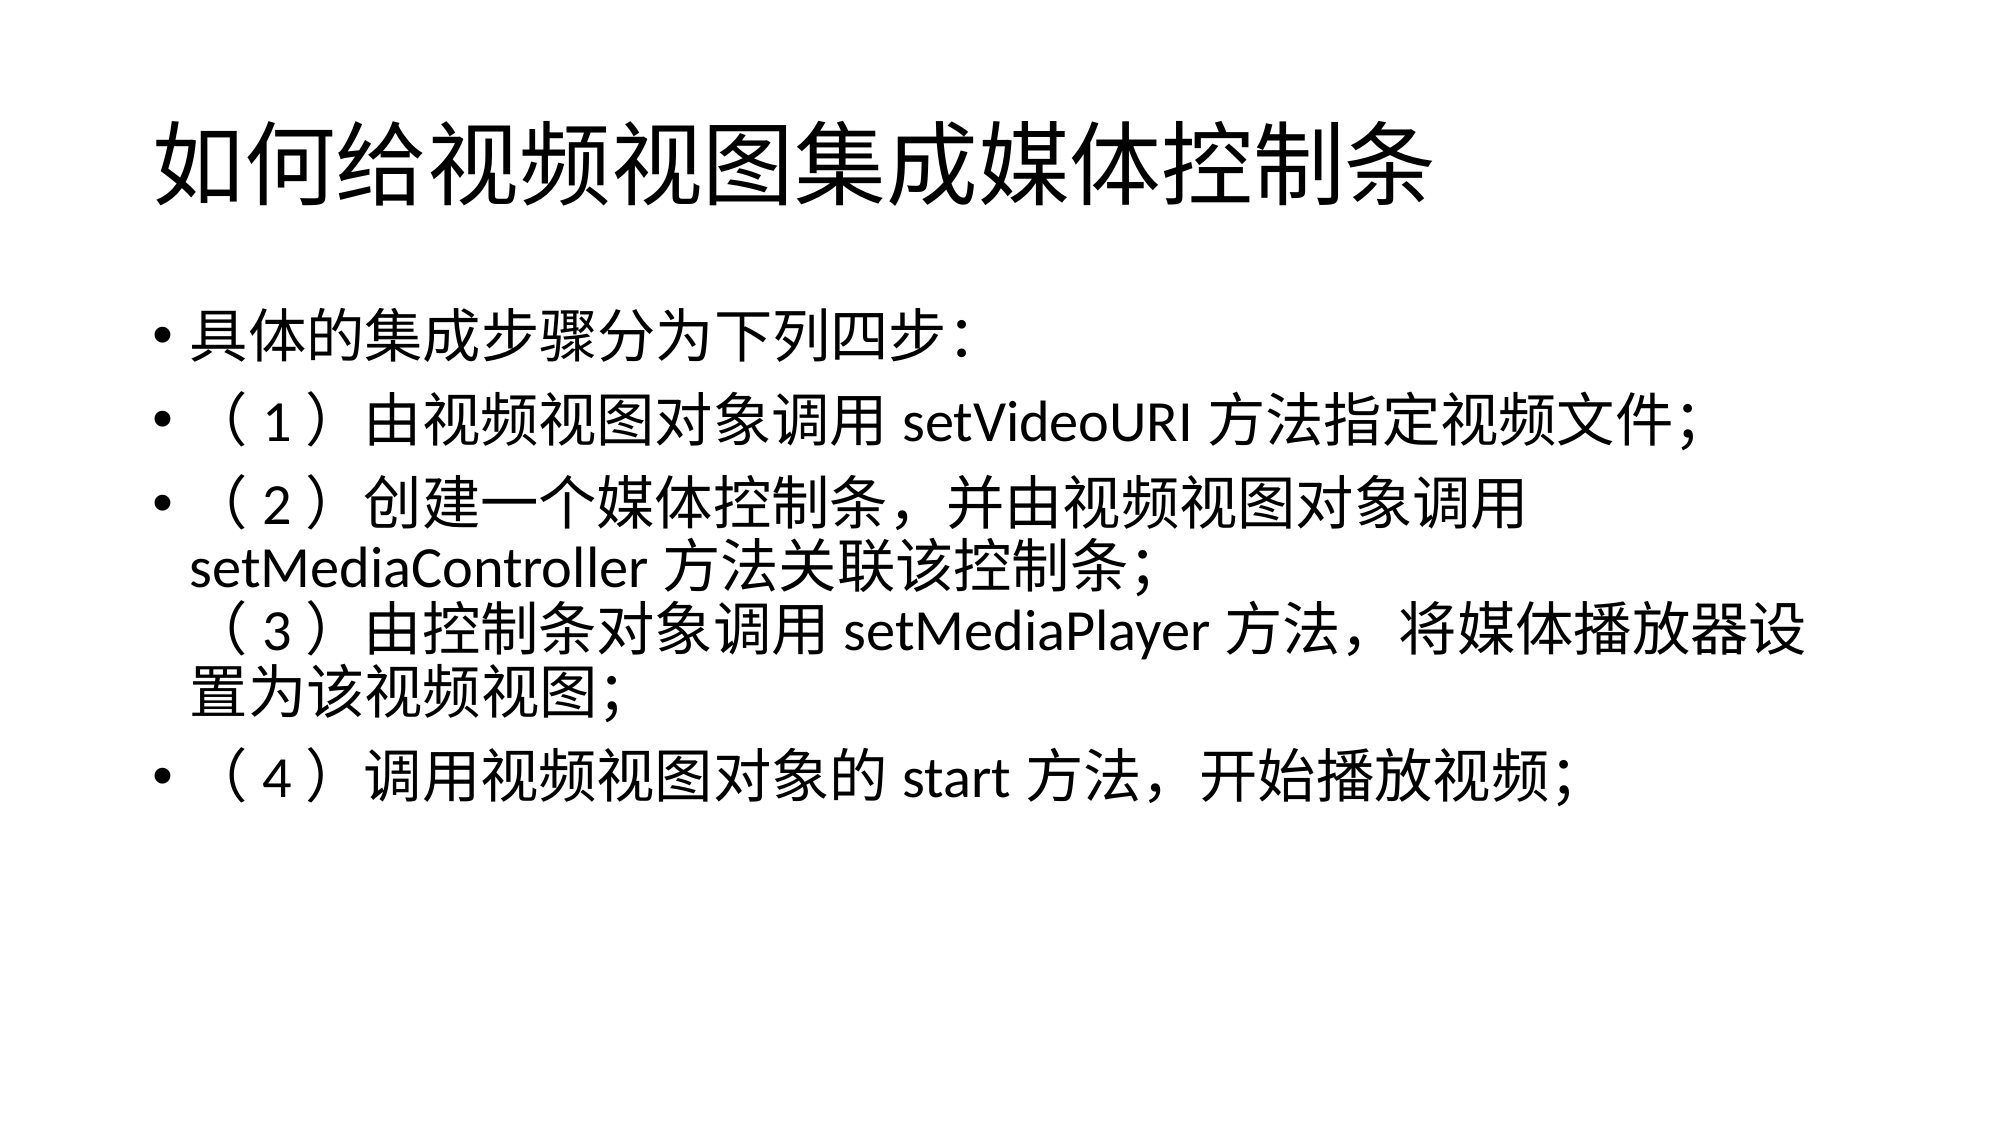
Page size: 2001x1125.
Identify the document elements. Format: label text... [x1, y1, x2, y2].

title 如何给视频视图集成媒体控制条 [137, 59, 1863, 278]
list 具体的集成步骤分为下列四步： （1）由视频视图对象调用setVideoURI方法指定视频文件； （2）创建一个媒体控制条，并由视频视图对象调用setMediaController方法关联该控制条； （3）由控制条对象调用setMediaPlayer方法，将媒体播放器设置为该视频视图； （4）调用视频视图对象的start方法，开始播放视频； [137, 299, 1863, 1014]
